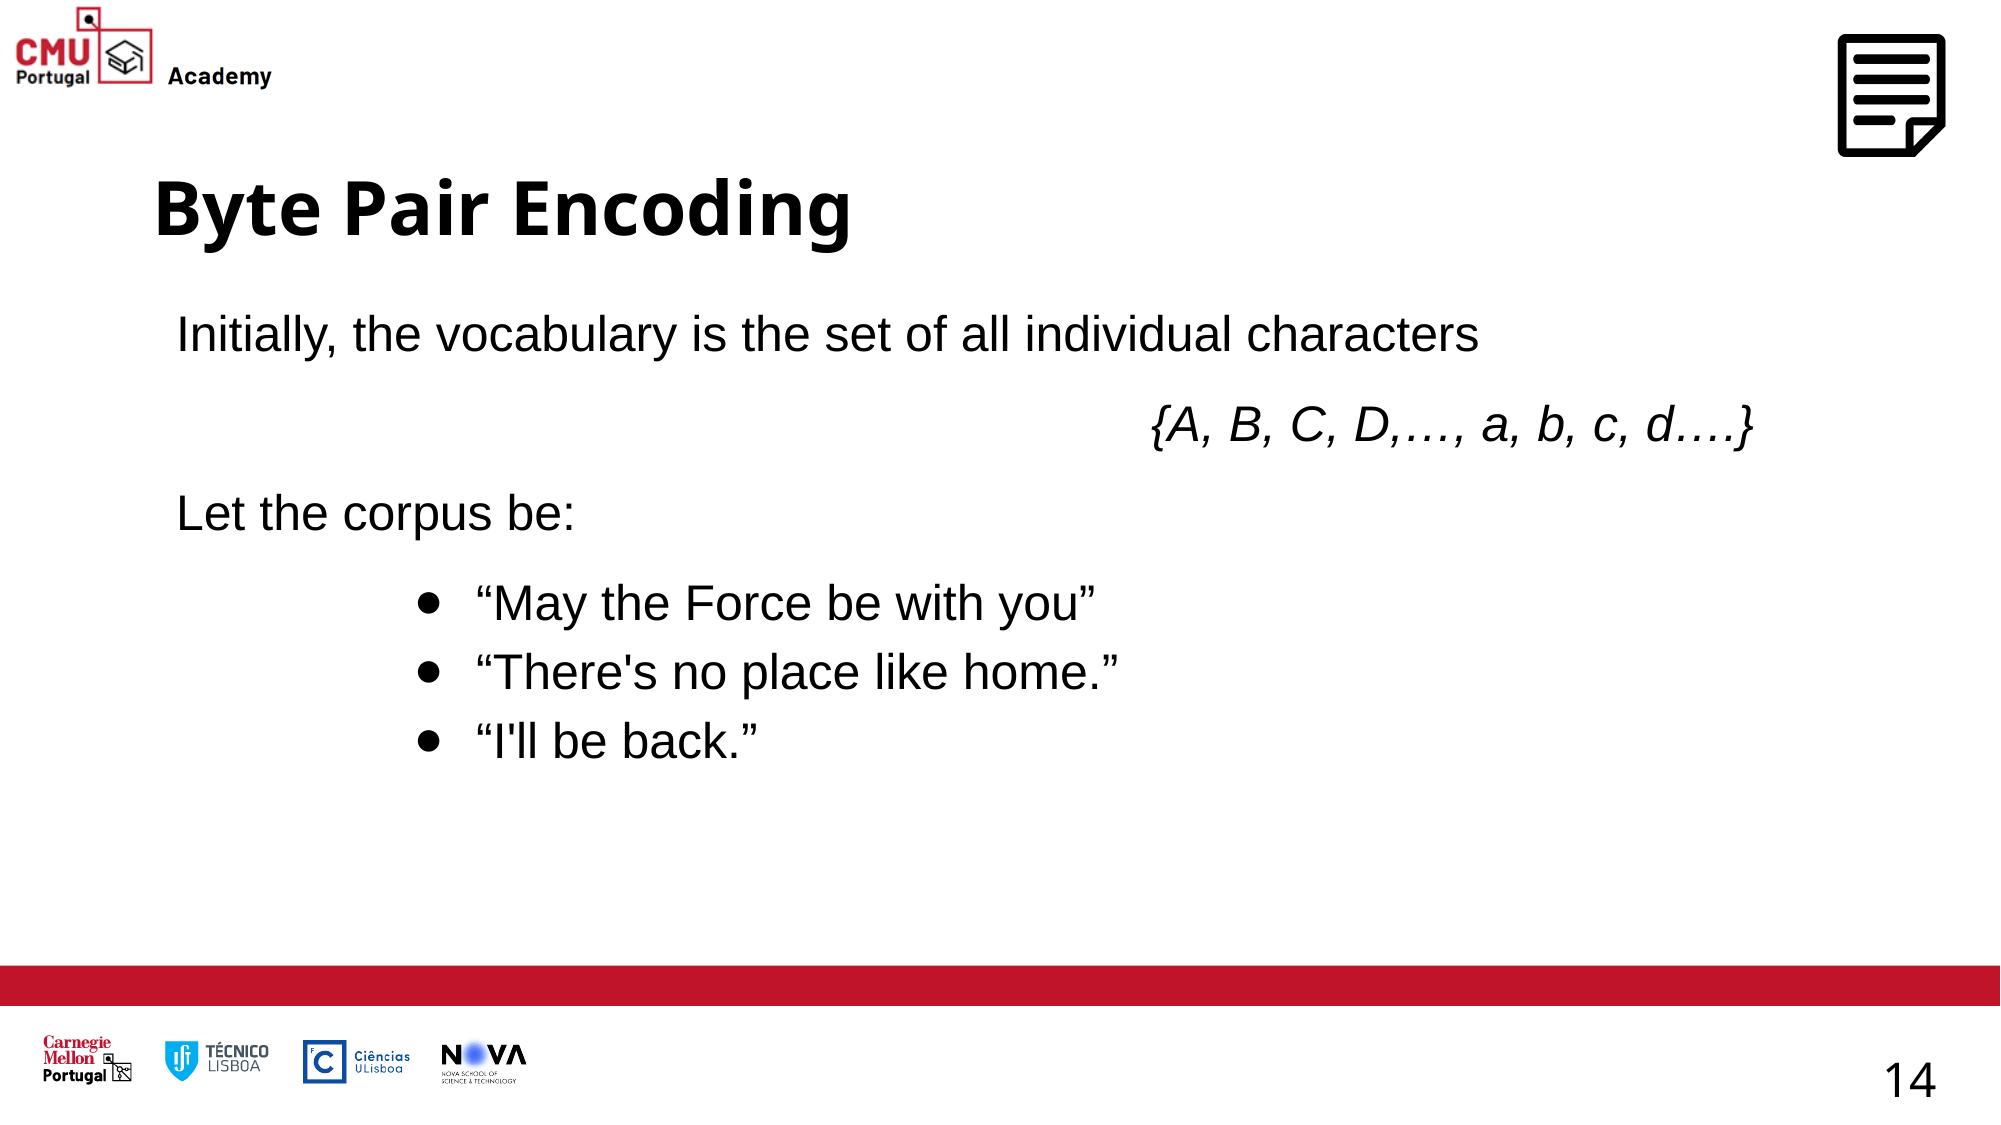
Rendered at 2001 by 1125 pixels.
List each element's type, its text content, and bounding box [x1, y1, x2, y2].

text_box Initially, the vocabulary is the set of all individual characters {A, B, C, D,…, a, b, c, d….}​ Let the corpus be: “May the Force be with you” “There's no place like home.” “I'll be back.” [161, 277, 1831, 902]
slide_number ‹#› [1830, 1042, 1953, 1103]
picture [5, 3, 275, 92]
picture [0, 1011, 583, 1110]
title Byte Pair Encoding [137, 145, 1863, 278]
picture [1829, 34, 1953, 157]
